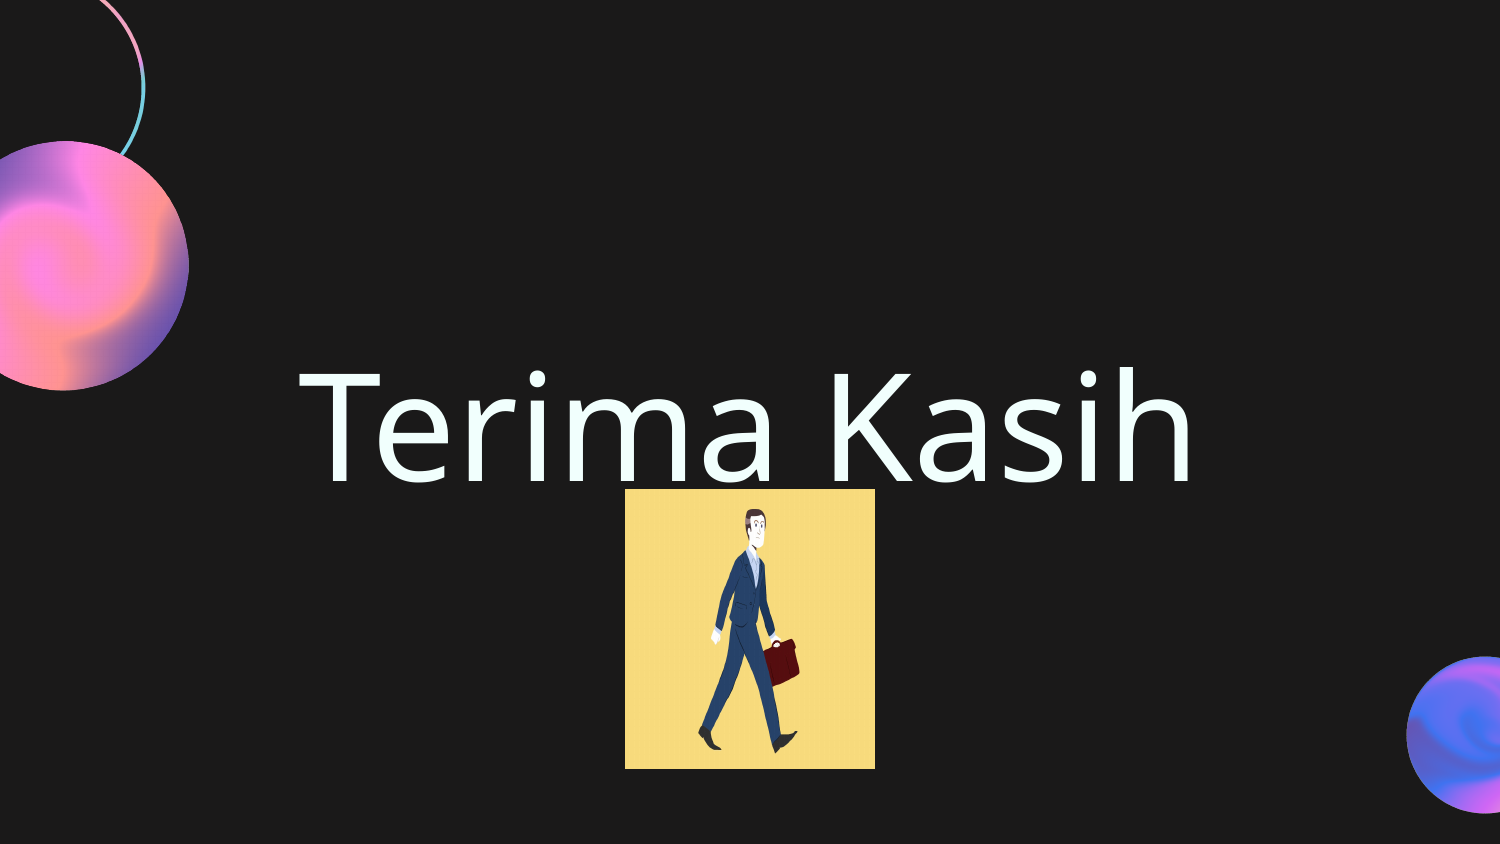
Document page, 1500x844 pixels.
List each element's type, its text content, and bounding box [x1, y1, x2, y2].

picture [0, 0, 194, 395]
title Terima Kasih [227, 214, 1273, 630]
picture [624, 489, 876, 770]
picture [1404, 654, 1500, 816]
